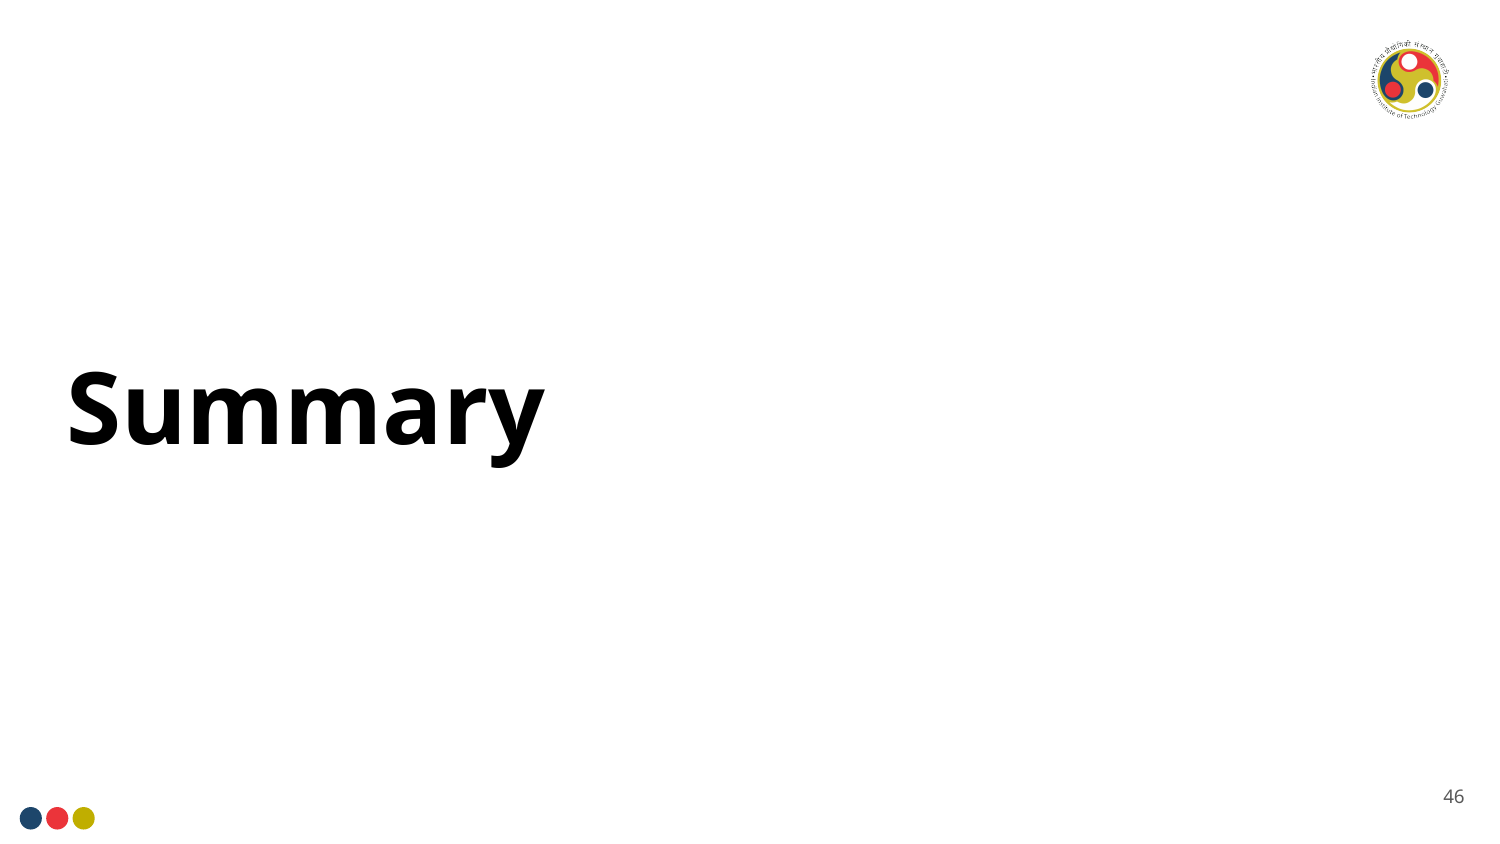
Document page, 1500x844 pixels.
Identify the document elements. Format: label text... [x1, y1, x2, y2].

title Summary [51, 339, 1193, 470]
picture [1371, 40, 1449, 119]
slide_number 46 [1389, 764, 1480, 830]
